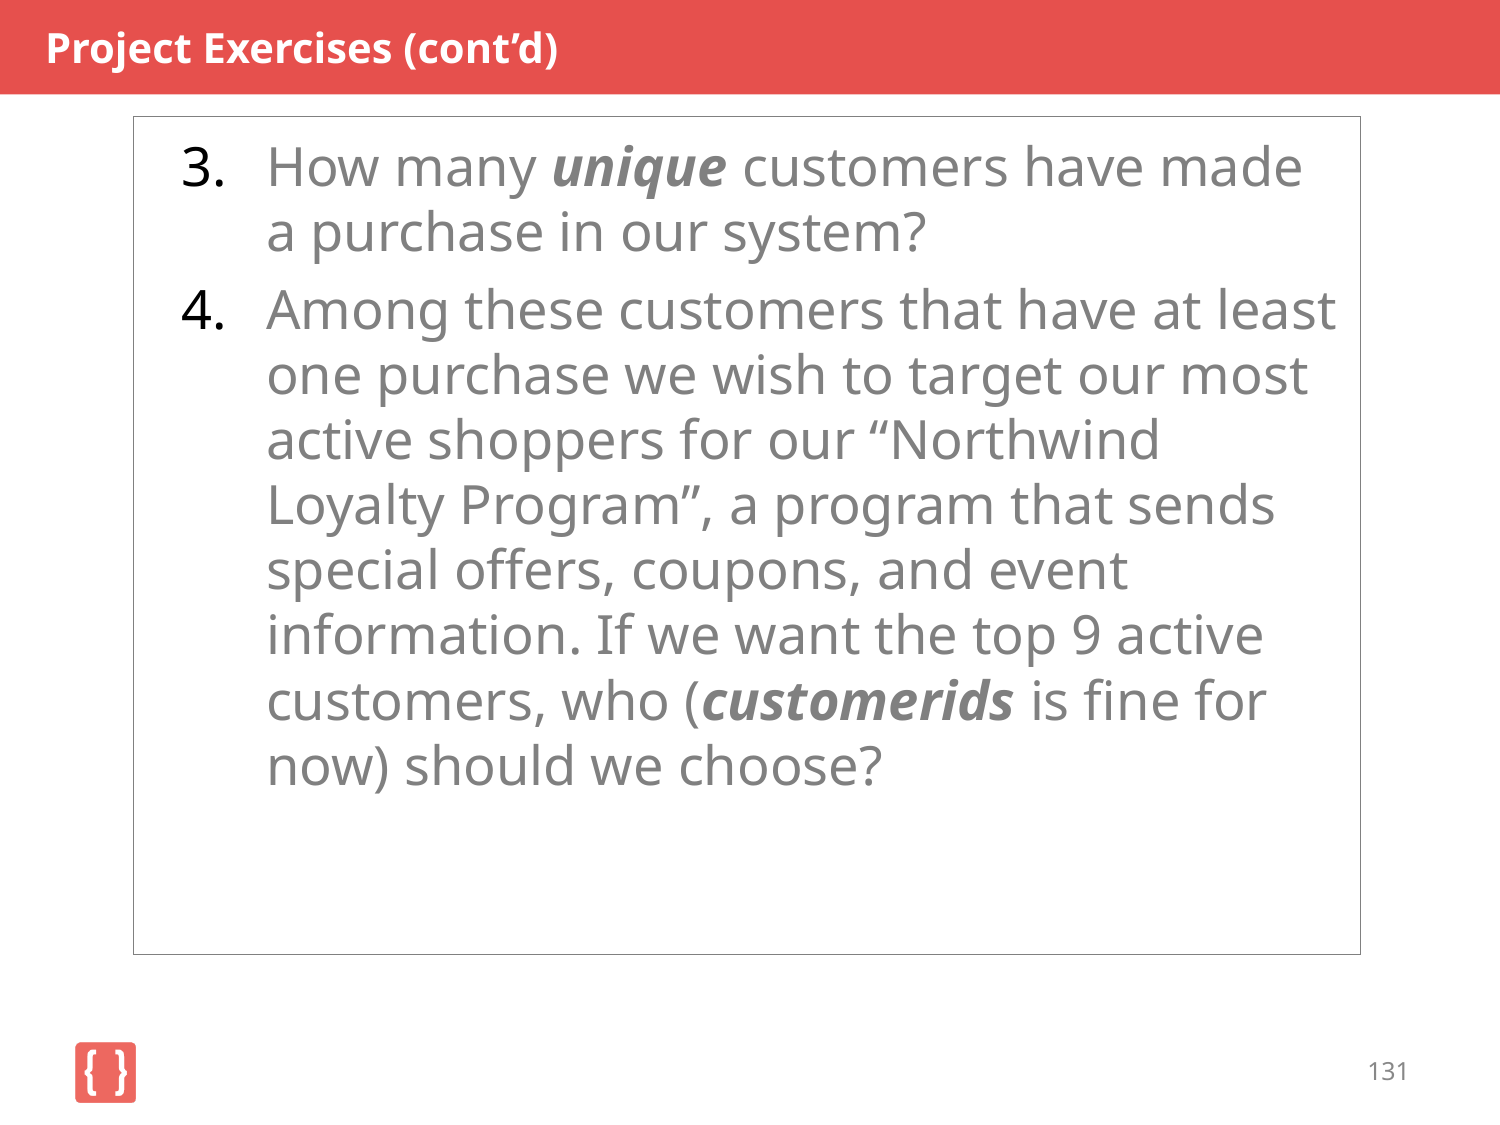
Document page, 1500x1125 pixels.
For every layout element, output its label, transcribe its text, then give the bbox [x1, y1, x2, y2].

list How many unique customers have made a purchase in our system? Among these customers that have at least one purchase we wish to target our most active shoppers for our “Northwind Loyalty Program”, a program that sends special offers, coupons, and event information. If we want the top 9 active customers, who (customerids is fine for now) should we choose? [133, 116, 1361, 955]
title Project Exercises (cont’d) [0, 0, 1500, 95]
slide_number 131 [1074, 1042, 1425, 1103]
picture [75, 1042, 136, 1103]
